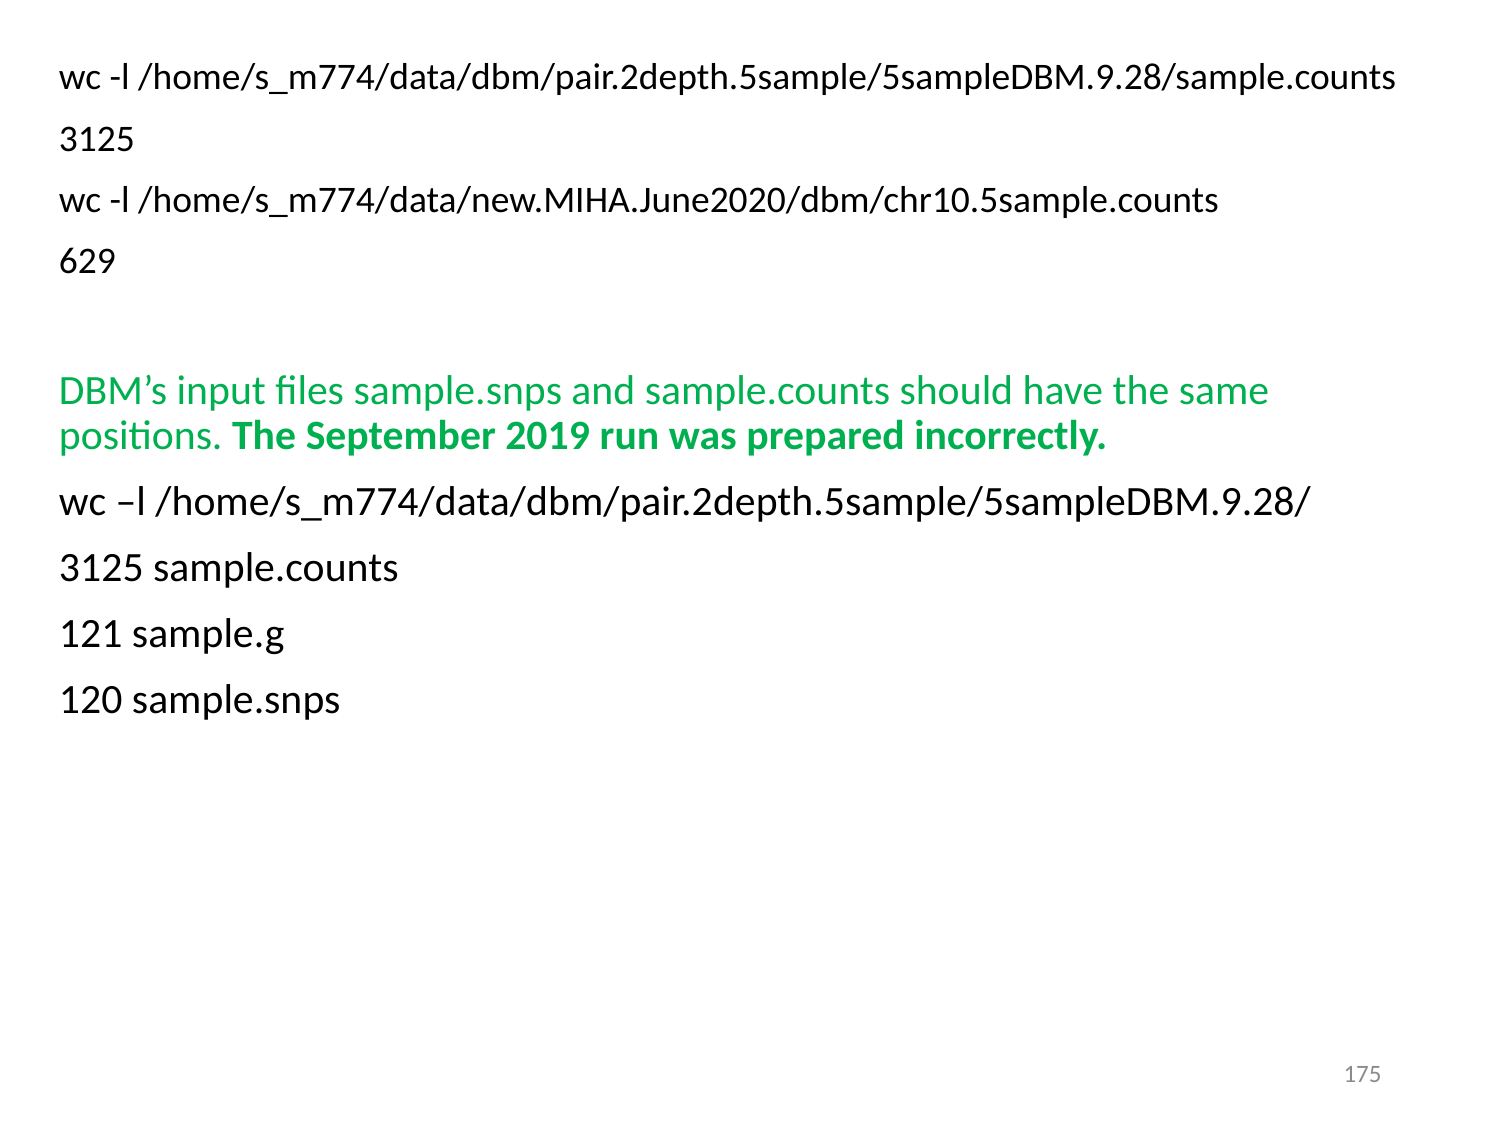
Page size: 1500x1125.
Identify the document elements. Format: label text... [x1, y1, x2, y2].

slide_number 175 [1059, 1042, 1397, 1103]
list wc -l /home/s_m774/data/dbm/pair.2depth.5sample/5sampleDBM.9.28/sample.counts 3125 wc -l /home/s_m774/data/new.MIHA.June2020/dbm/chr10.5sample.counts 629 DBM’s input files sample.snps and sample.counts should have the same positions. The September 2019 run was prepared incorrectly. wc –l /home/s_m774/data/dbm/pair.2depth.5sample/5sampleDBM.9.28/ 3125 sample.counts 121 sample.g 120 sample.snps [43, 50, 1453, 1075]
